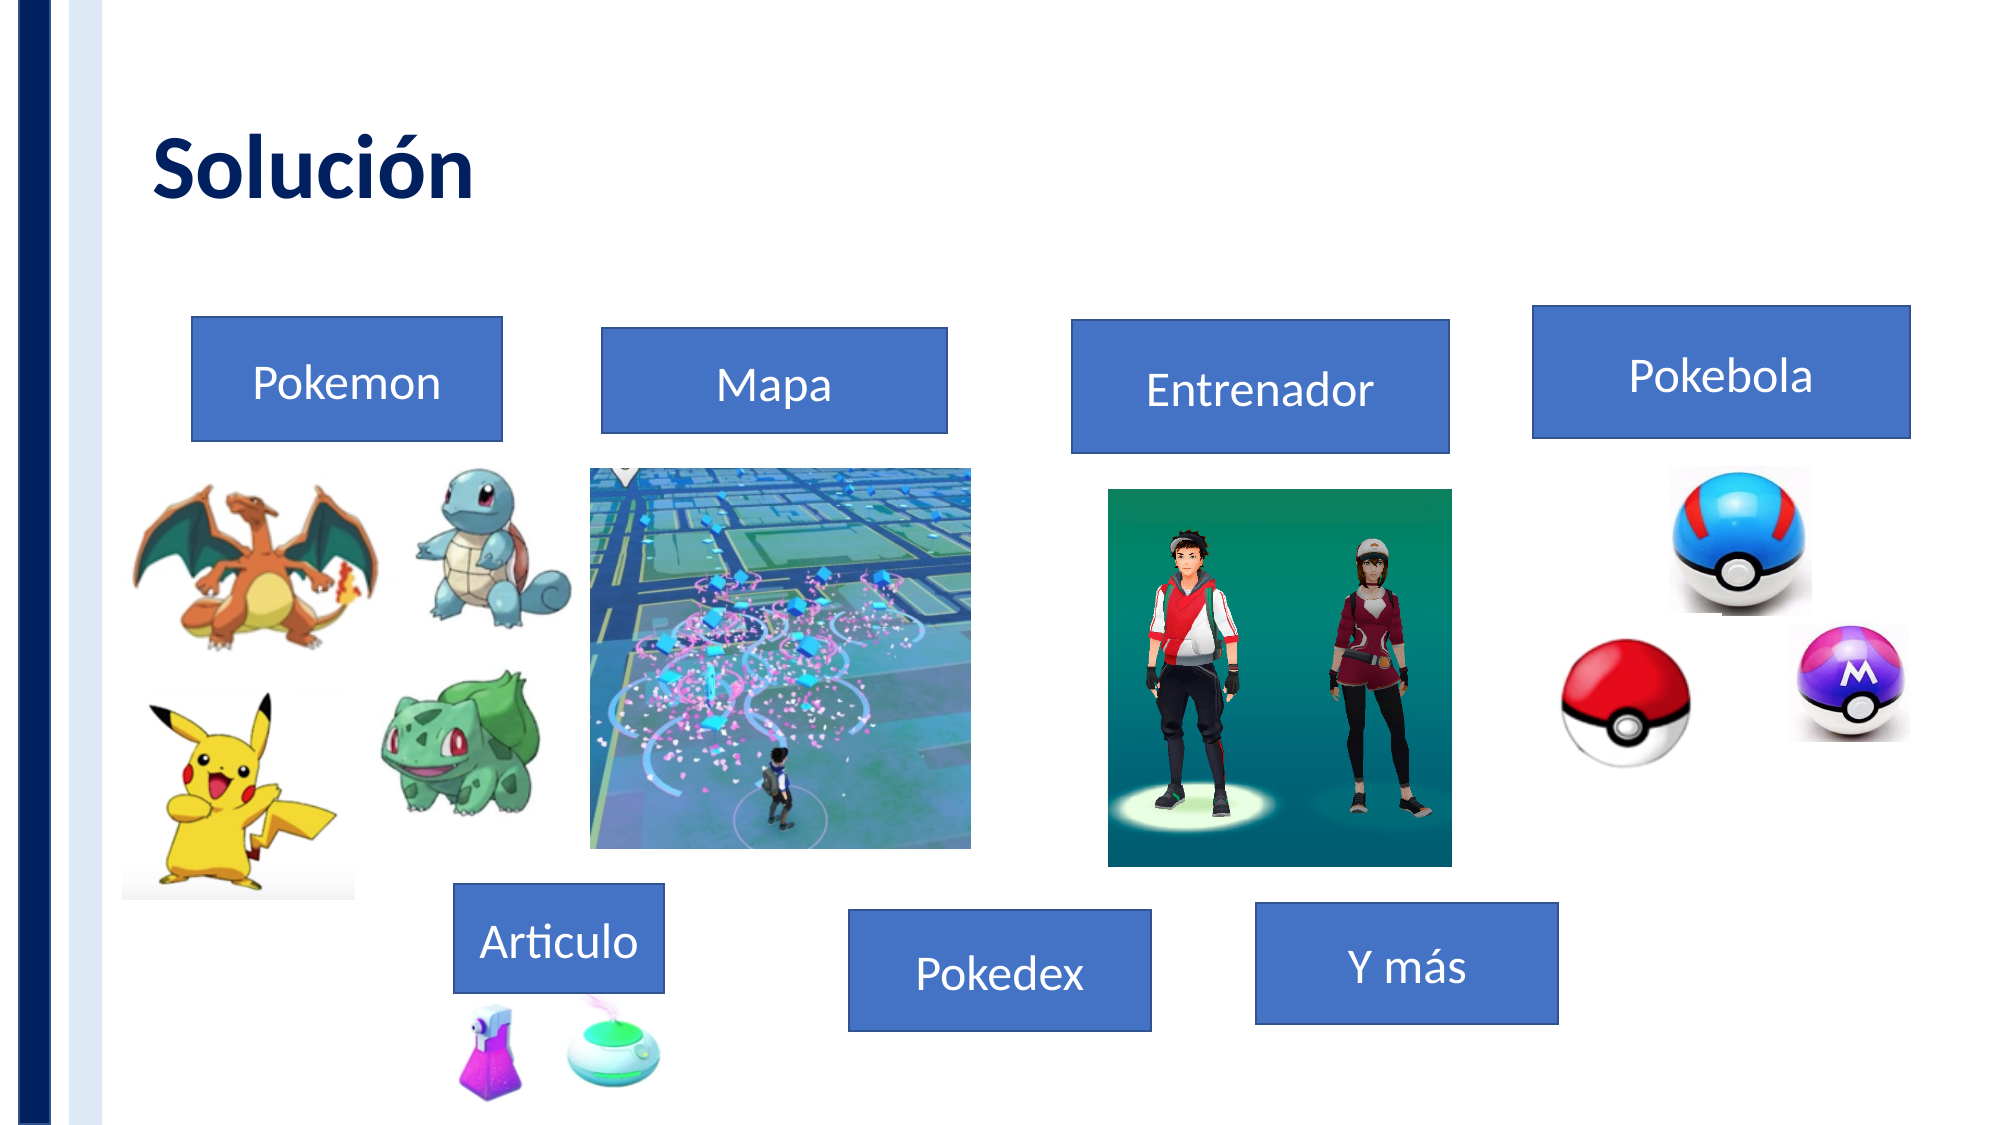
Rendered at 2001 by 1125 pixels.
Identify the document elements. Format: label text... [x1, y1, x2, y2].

picture [1108, 489, 1452, 838]
picture [103, 442, 971, 849]
title Solución [137, 59, 1863, 278]
text_box Pokedex [848, 910, 1151, 1031]
text_box Entrenador [1071, 320, 1449, 453]
picture [552, 972, 678, 1095]
text_box Pokemon [191, 317, 503, 442]
text_box Y más [1256, 903, 1559, 1024]
text_box Articulo [454, 884, 665, 993]
picture [1788, 622, 1910, 742]
picture [121, 685, 355, 900]
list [1669, 466, 1812, 616]
text_box Pokebola [1532, 305, 1910, 439]
picture [1524, 612, 1722, 784]
picture [453, 994, 536, 1117]
text_box Mapa [601, 328, 947, 434]
